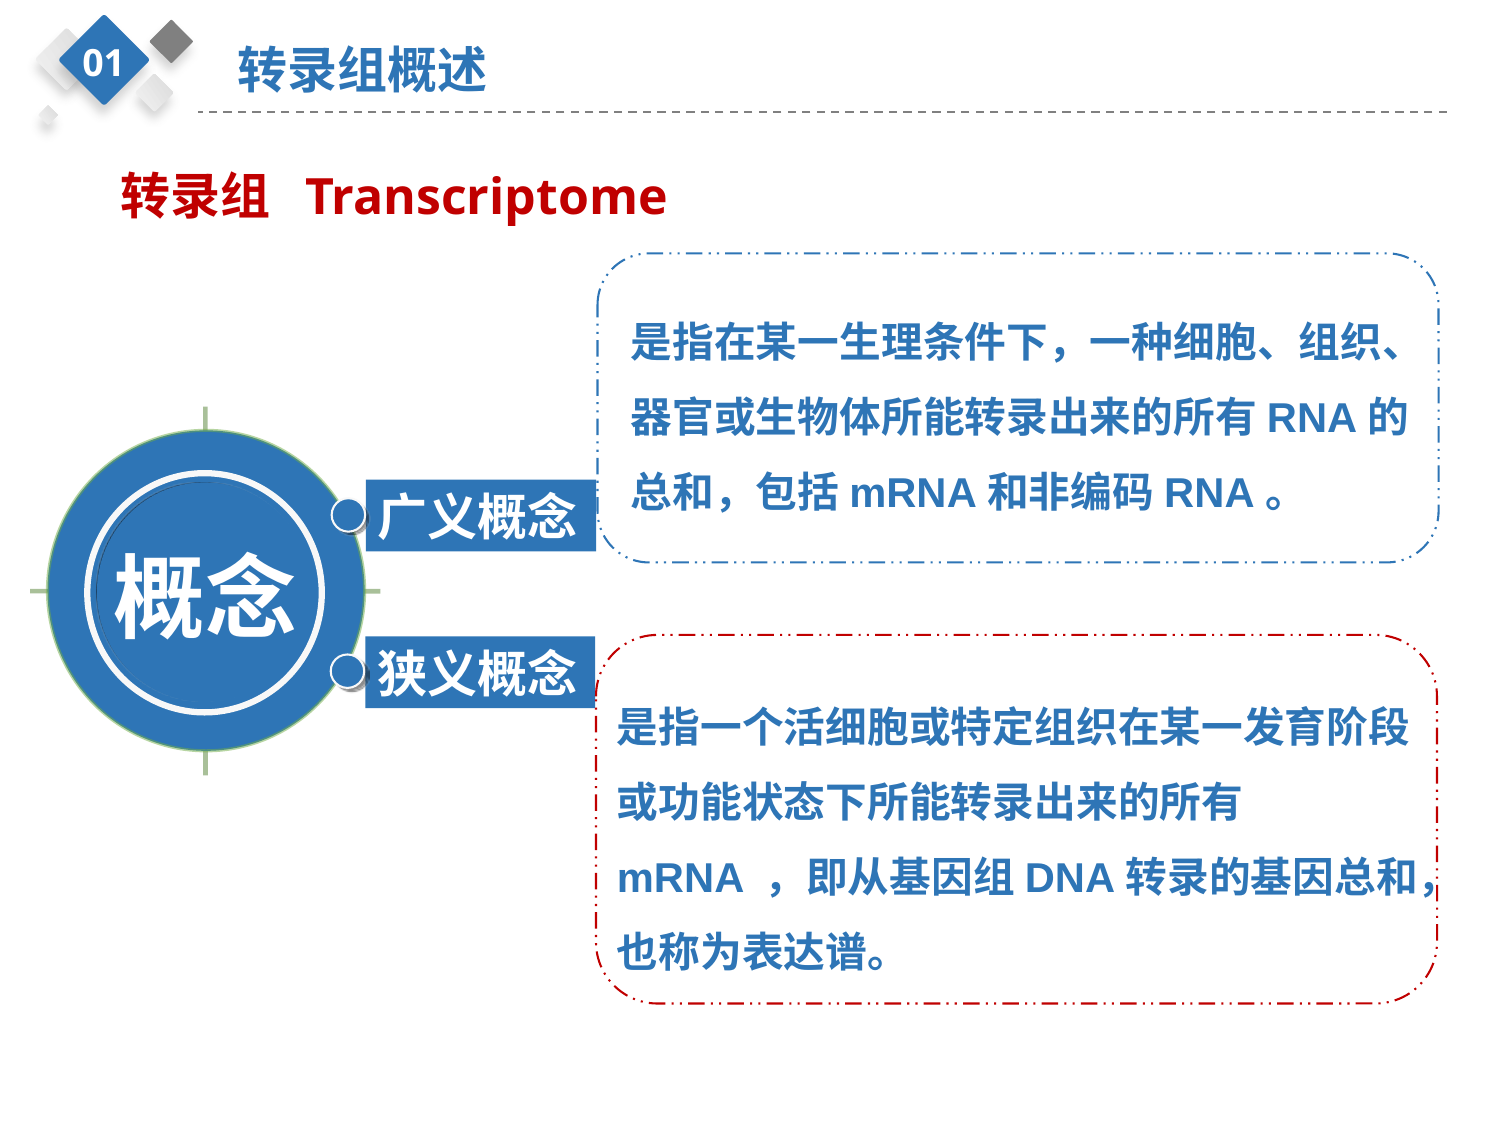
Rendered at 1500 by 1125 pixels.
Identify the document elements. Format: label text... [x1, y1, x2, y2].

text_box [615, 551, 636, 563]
text_box [596, 252, 1440, 564]
text_box 转录组 Transcriptome [105, 157, 683, 233]
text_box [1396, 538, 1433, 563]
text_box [30, 406, 597, 776]
text_box [594, 633, 1439, 1005]
text_box 是指一个活细胞或特定组织在某一发育阶段或功能状态下所能转录出来的所有mRNA ，即从基因组DNA转录的基因总和，也称为表达谱。 [1423, 668, 1442, 984]
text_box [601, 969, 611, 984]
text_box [41, 25, 187, 122]
text_box 转录组概述 [222, 31, 503, 106]
